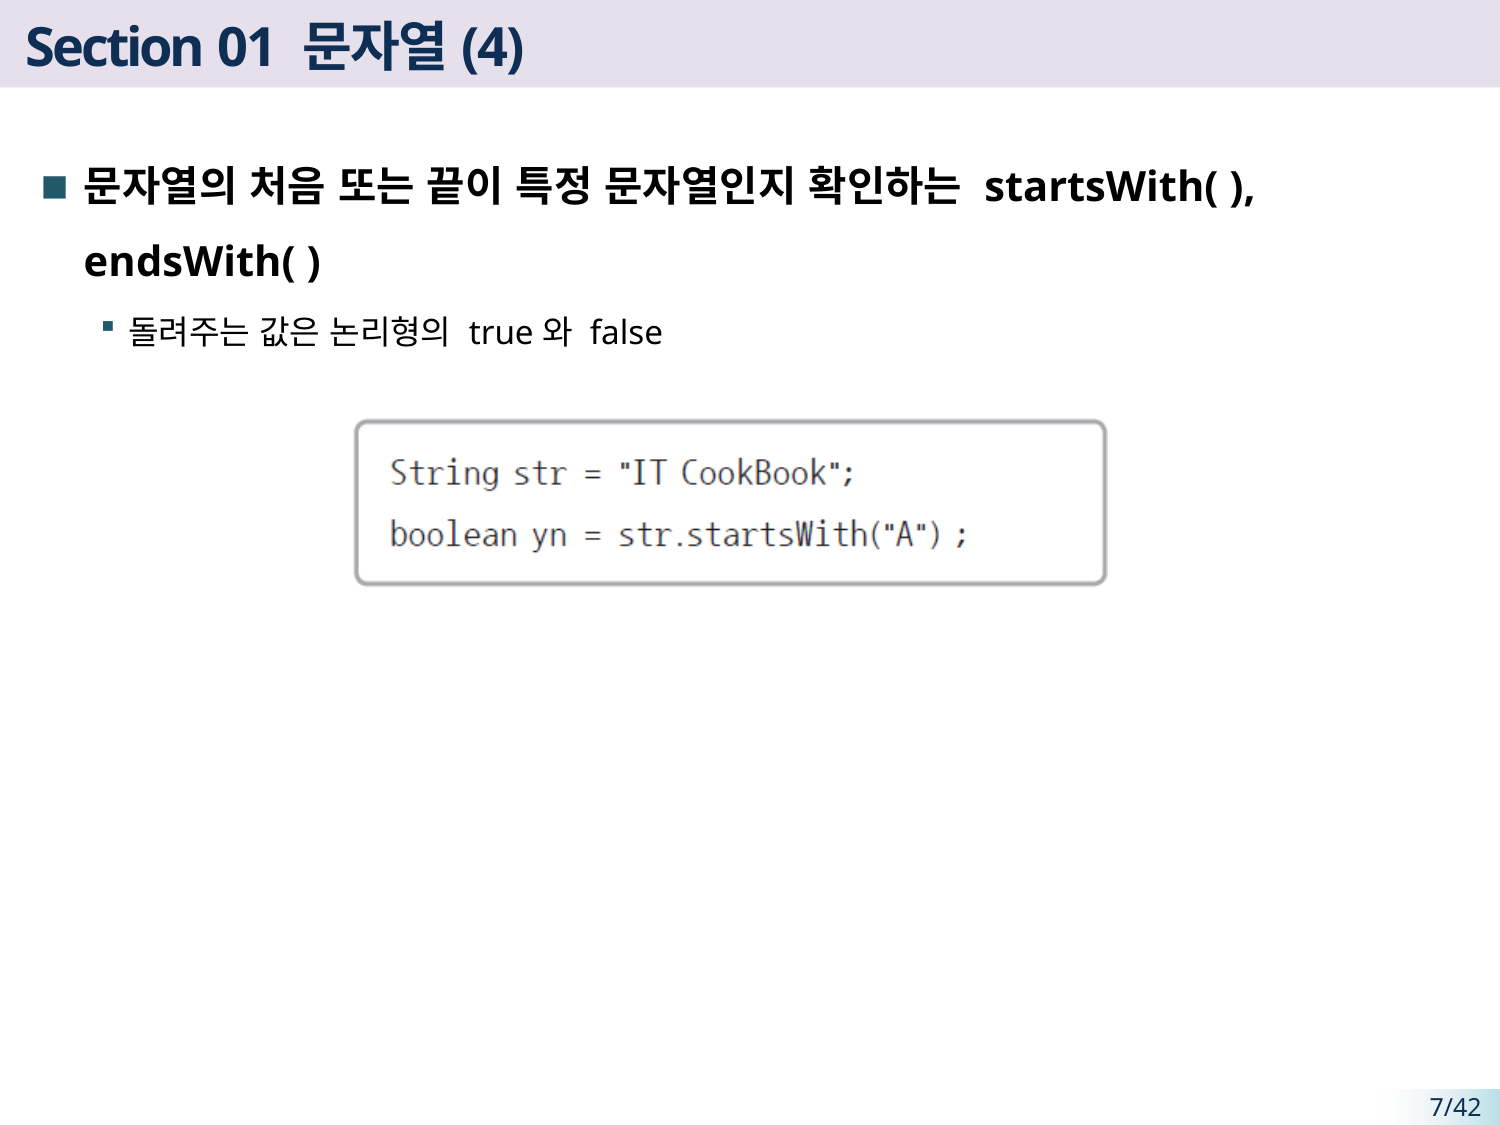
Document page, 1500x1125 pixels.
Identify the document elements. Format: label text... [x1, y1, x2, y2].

title Section 01 문자열(4) [10, 5, 1288, 84]
list 문자열의 처음 또는 끝이 특정 문자열인지 확인하는 startsWith( ), endsWith( ) 돌려주는 값은 논리형의 true와 false [10, 126, 1481, 1057]
picture [350, 414, 1108, 592]
